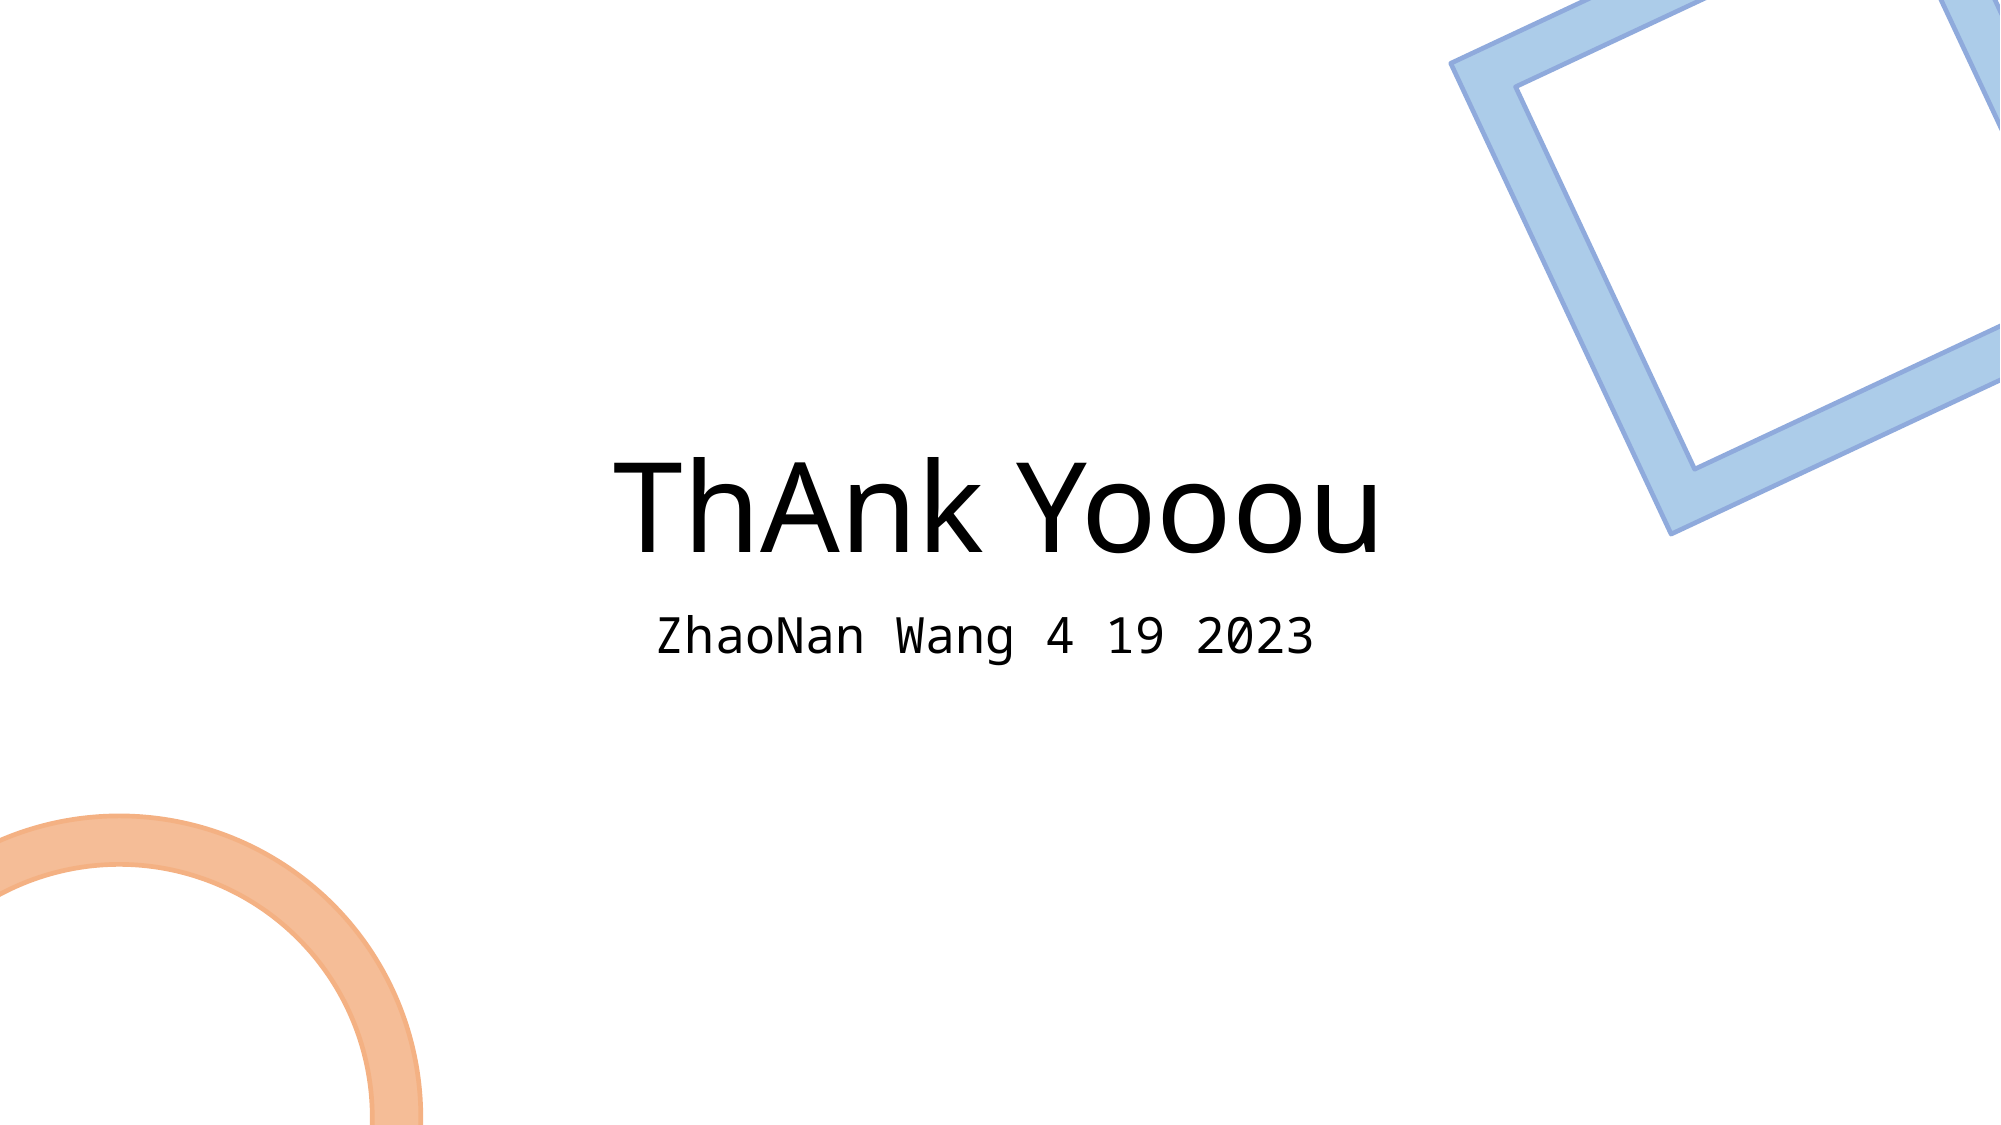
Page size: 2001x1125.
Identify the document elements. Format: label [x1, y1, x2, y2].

text_box [1450, 0, 2000, 535]
text_box [0, 815, 421, 1125]
title [249, 195, 1750, 588]
subtitle [249, 602, 1750, 875]
title [1567, 195, 1750, 468]
text_box [1941, 0, 2000, 126]
